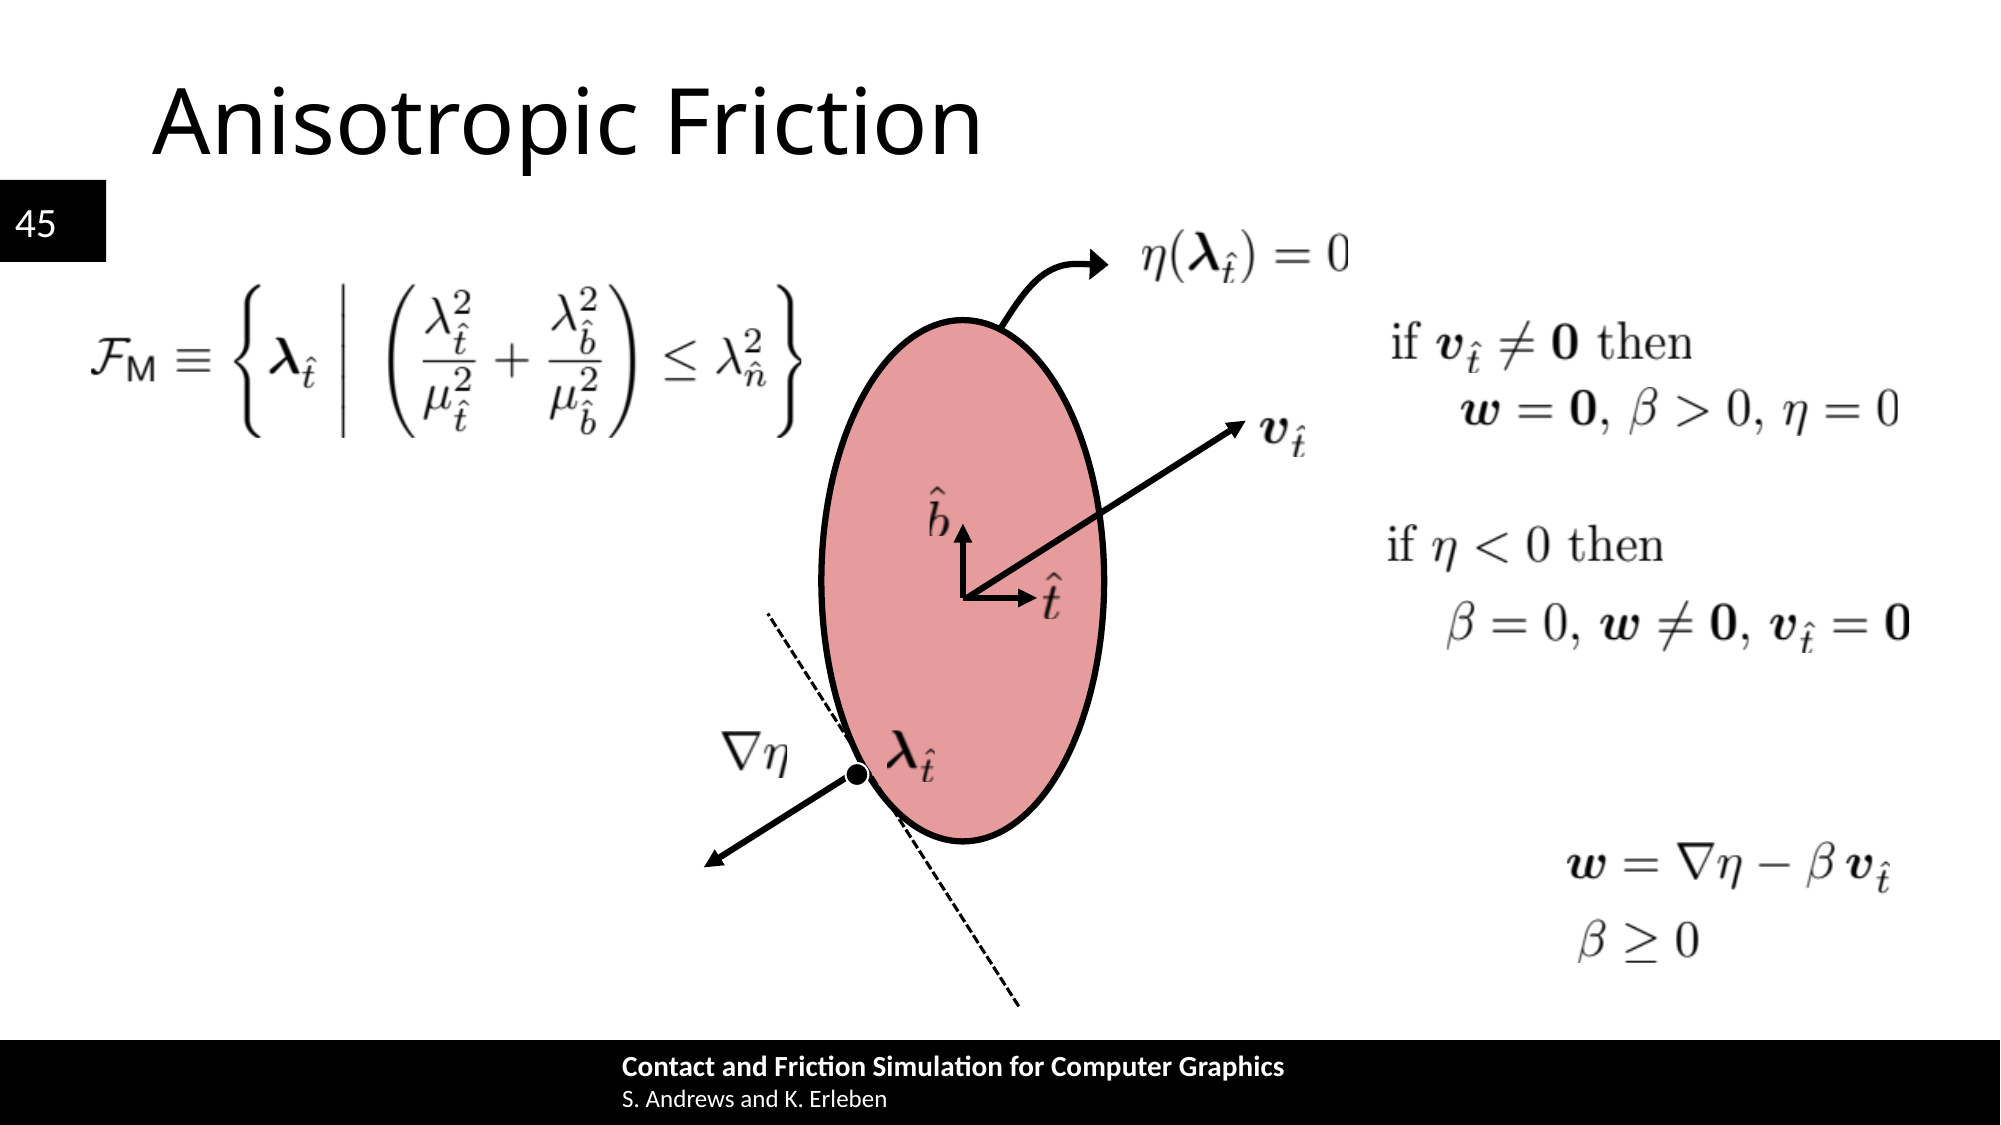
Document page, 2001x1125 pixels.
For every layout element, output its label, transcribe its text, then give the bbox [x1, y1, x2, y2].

picture [720, 731, 788, 778]
text_box [820, 319, 1076, 613]
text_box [703, 777, 767, 868]
picture [1391, 320, 1692, 373]
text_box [967, 420, 1246, 598]
title Anisotropic Friction [137, 59, 1863, 190]
text_box [1019, 598, 1105, 822]
picture [1141, 228, 1349, 284]
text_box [929, 484, 1064, 619]
picture [90, 283, 802, 438]
picture [1259, 417, 1306, 457]
text_box [999, 253, 1109, 329]
picture [1387, 524, 1663, 573]
picture [1460, 387, 1898, 436]
picture [1446, 600, 1910, 653]
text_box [767, 613, 1019, 1007]
picture [1566, 841, 1890, 963]
